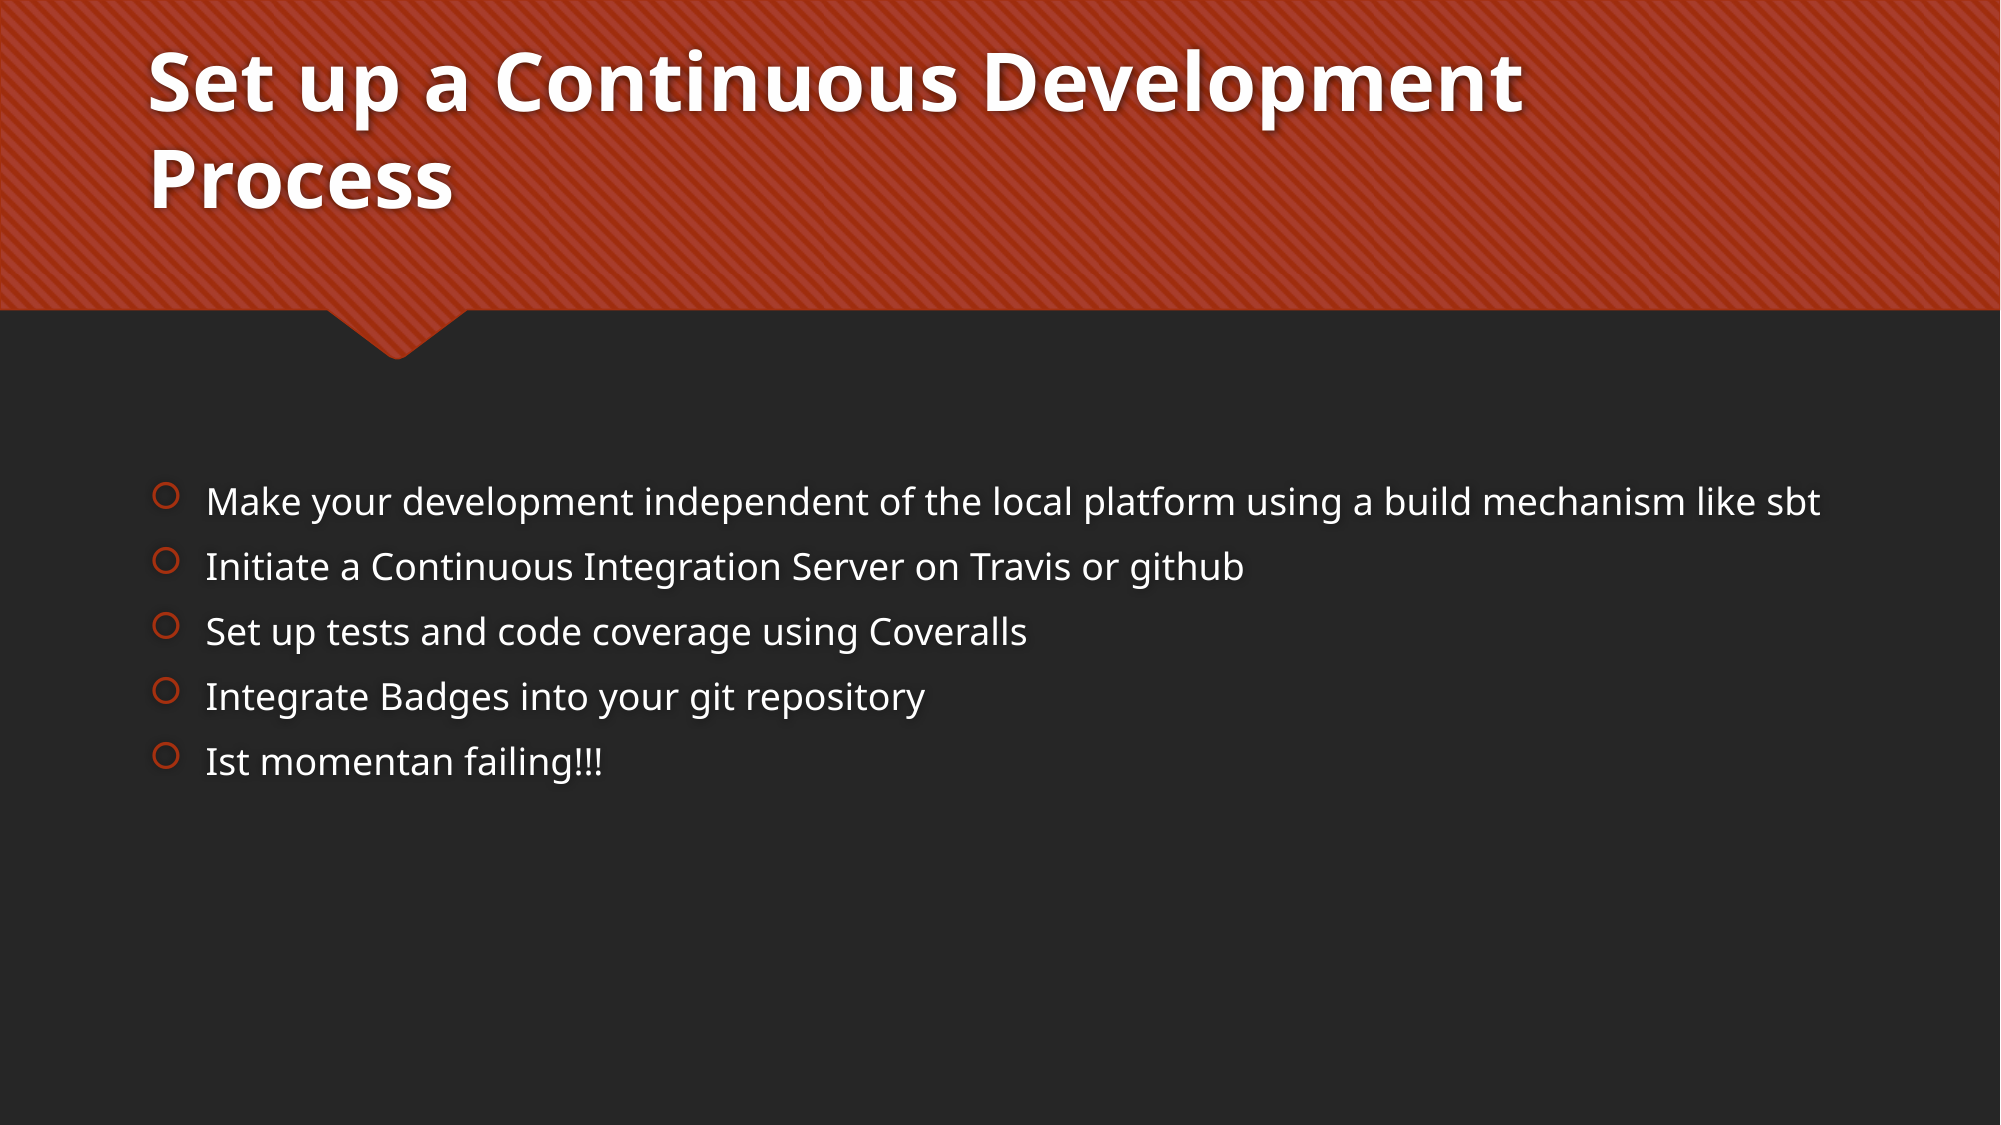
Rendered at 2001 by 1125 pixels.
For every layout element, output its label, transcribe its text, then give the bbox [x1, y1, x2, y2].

list Make your development independent of the local platform using a build mechanism like sbt Initiate a Continuous Integration Server on Travis or github Set up tests and code coverage using Coveralls Integrate Badges into your git repository Ist momentan failing!!! [134, 364, 1866, 962]
title Set up a Continuous Development Process [132, 73, 1868, 233]
